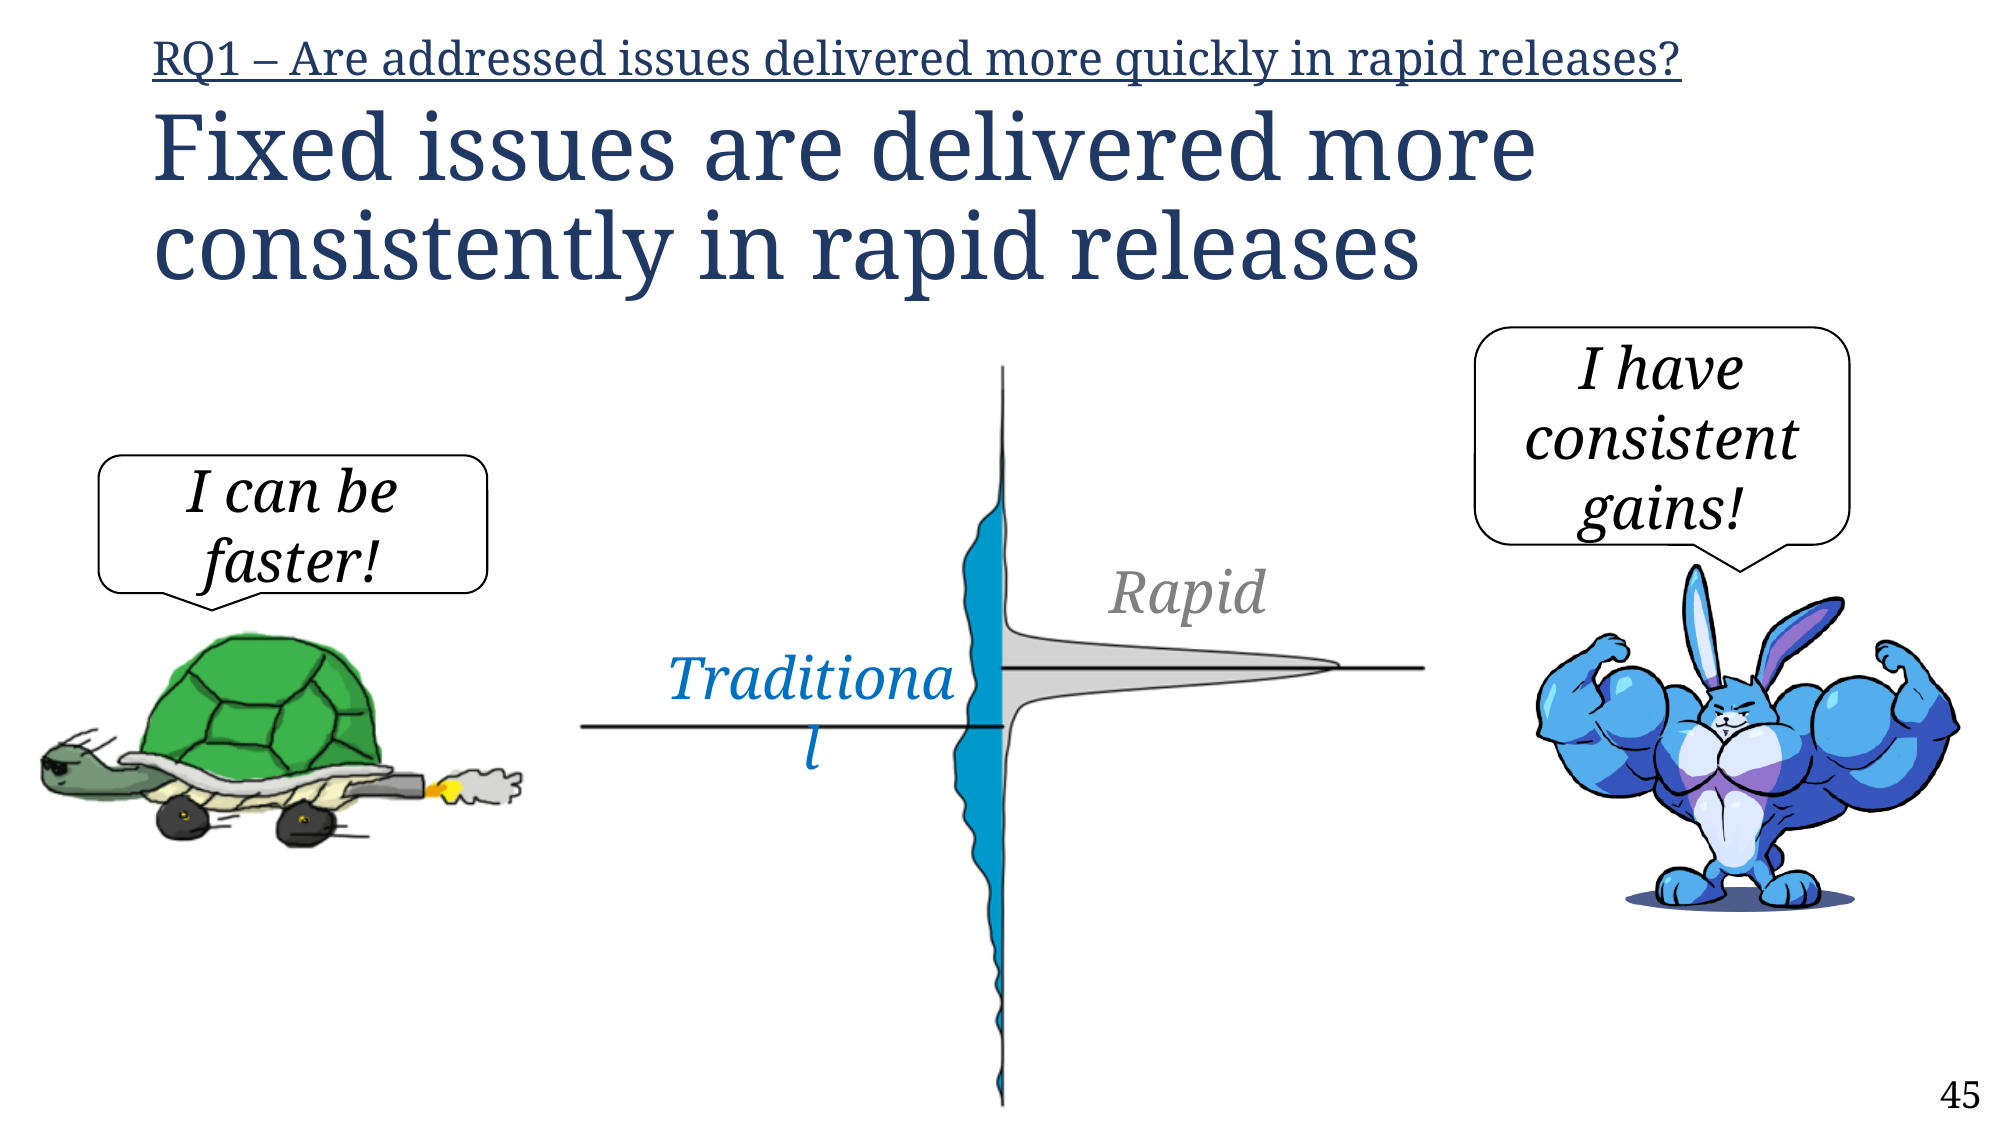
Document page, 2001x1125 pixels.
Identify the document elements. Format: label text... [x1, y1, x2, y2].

text_box I can be faster! [97, 454, 489, 612]
text_box I have consistent gains! [1473, 326, 1851, 526]
title Fixed issues are delivered more consistently in rapid releases [137, 94, 1863, 473]
text_box 45 [1925, 1063, 2000, 1124]
picture [39, 354, 1452, 1114]
picture [1474, 526, 2000, 950]
list RQ1 – Are addressed issues delivered more quickly in rapid releases? [137, 27, 1863, 94]
